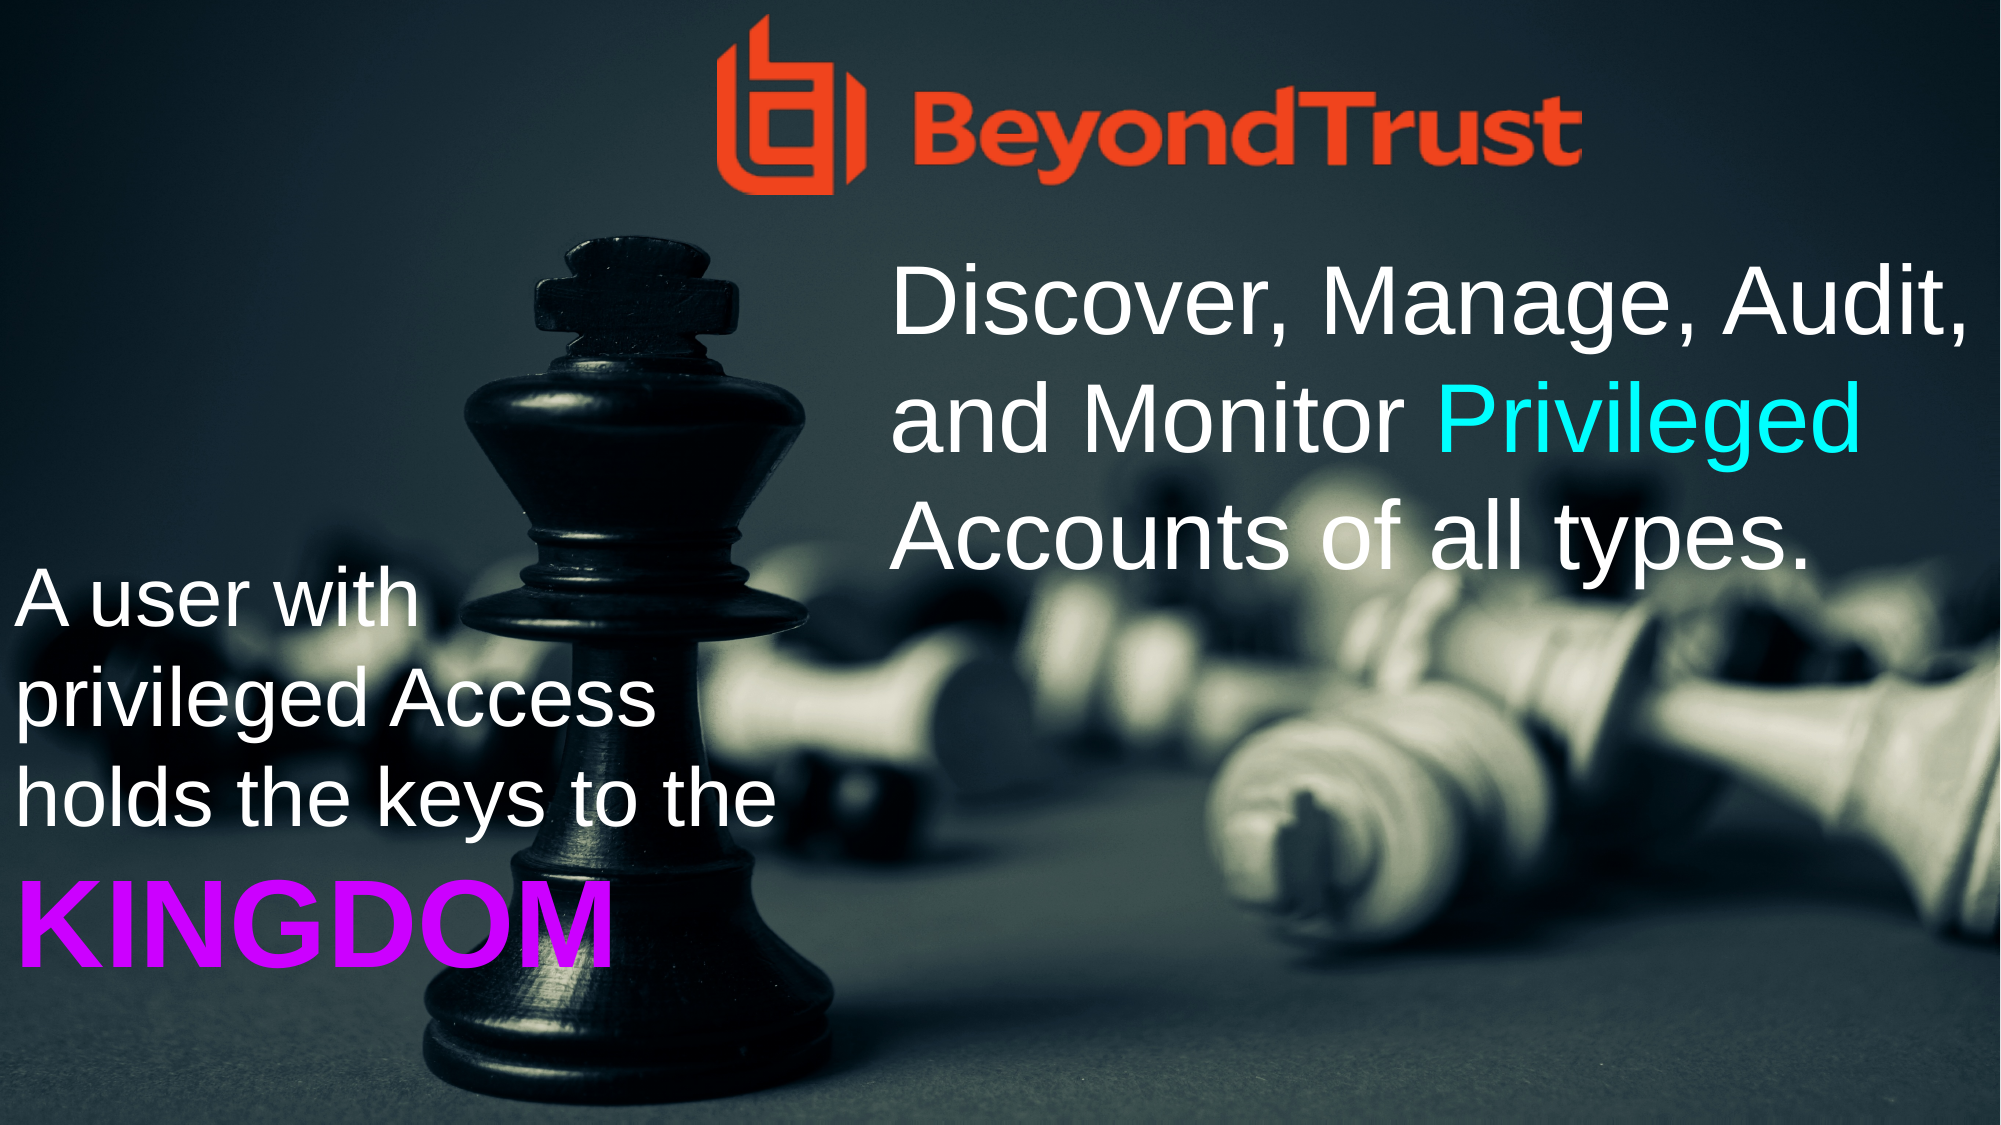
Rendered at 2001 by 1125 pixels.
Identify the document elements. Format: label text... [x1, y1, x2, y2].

picture [0, 0, 2001, 1125]
text_box Discover, Manage, Audit, and Monitor Privileged Accounts of all types. [874, 229, 2000, 597]
text_box A user with privileged Access holds the keys to the KINGDOM [0, 535, 795, 1001]
